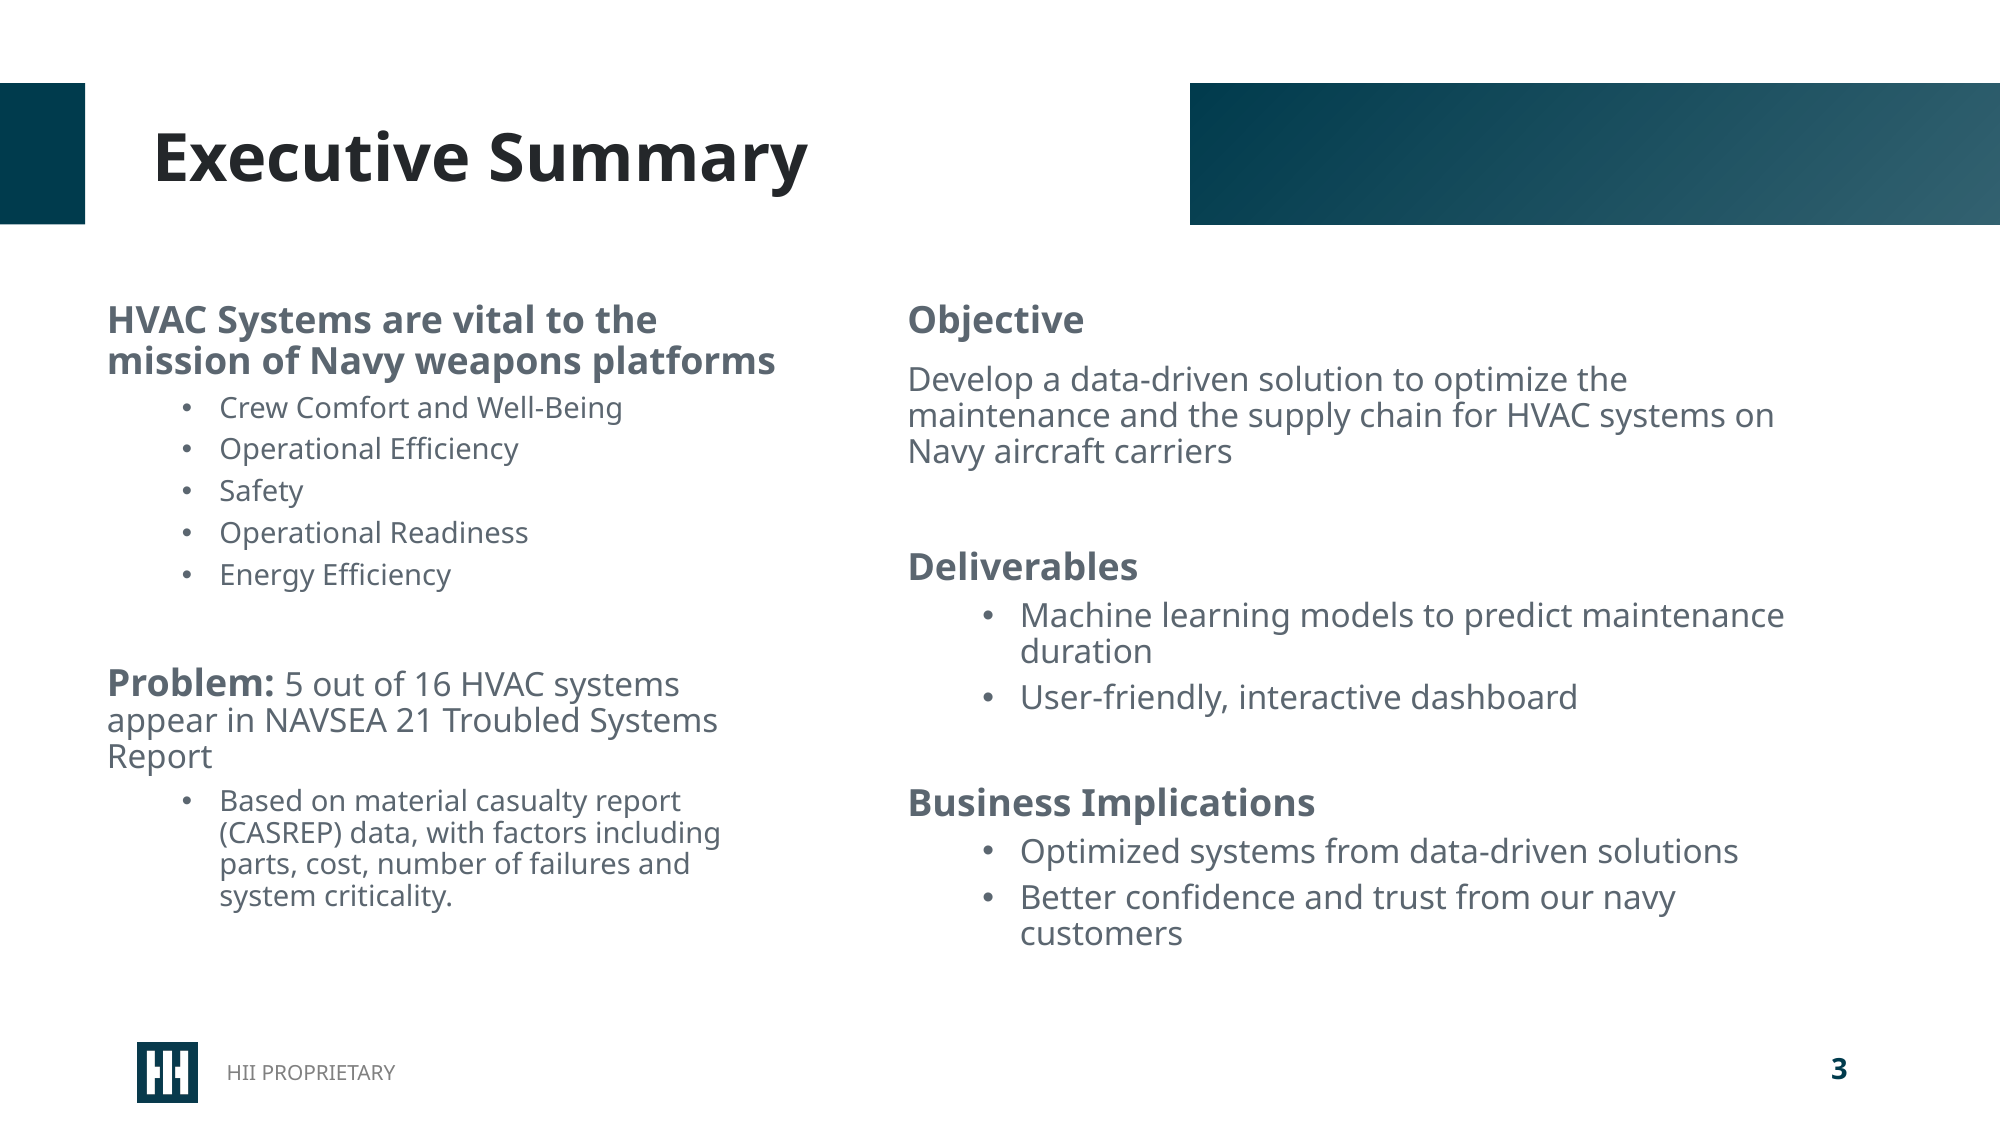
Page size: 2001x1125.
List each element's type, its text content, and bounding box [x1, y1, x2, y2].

title Executive Summary [137, 96, 1191, 225]
list HVAC Systems are vital to the mission of Navy weapons platforms Crew Comfort and Well-Being Operational Efficiency Safety Operational Readiness Energy Efficiency Problem: 5 out of 16 HVAC systems appear in NAVSEA 21 Troubled Systems Report Based on material casualty report (CASREP) data, with factors including parts, cost, number of failures and system criticality. [91, 294, 800, 1029]
text_box Objective Develop a data-driven solution to optimize the maintenance and the supply chain for HVAC systems on Navy aircraft carriers Deliverables Machine learning models to predict maintenance duration User-friendly, interactive dashboard Business Implications Optimized systems from data-driven solutions Better confidence and trust from our navy customers [892, 293, 1807, 1047]
picture [137, 1042, 198, 1103]
slide_number 3 [1725, 1042, 1863, 1103]
